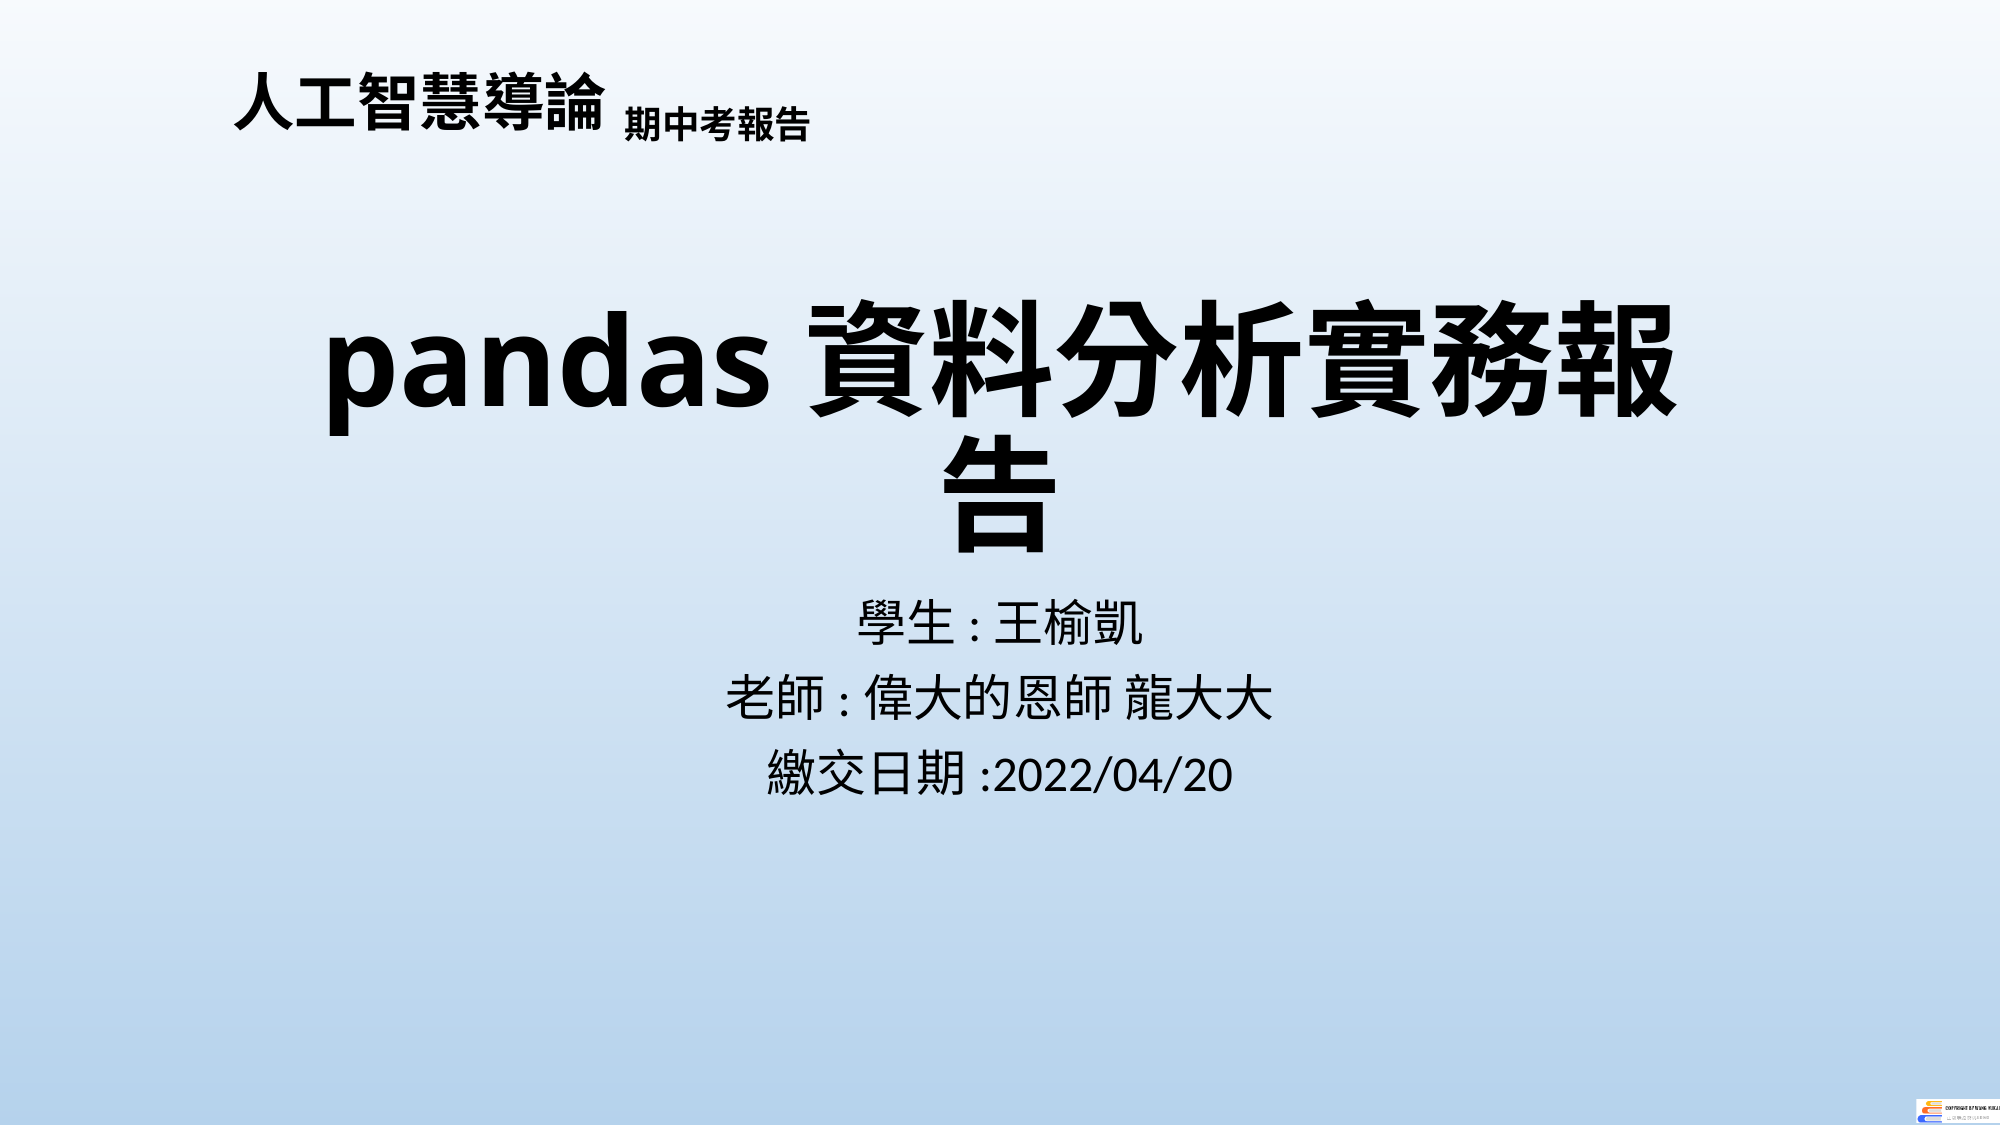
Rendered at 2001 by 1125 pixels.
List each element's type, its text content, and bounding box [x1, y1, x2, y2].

picture [1916, 1099, 2000, 1123]
subtitle 學生:王榆凱 老師:偉大的恩師 龍大大 繳交日期:2022/04/20 [249, 590, 1750, 863]
title pandas資料分析實務報告 [249, 184, 1750, 576]
text_box 人工智慧導論 [217, 55, 661, 146]
text_box 期中考報告 [610, 93, 828, 153]
